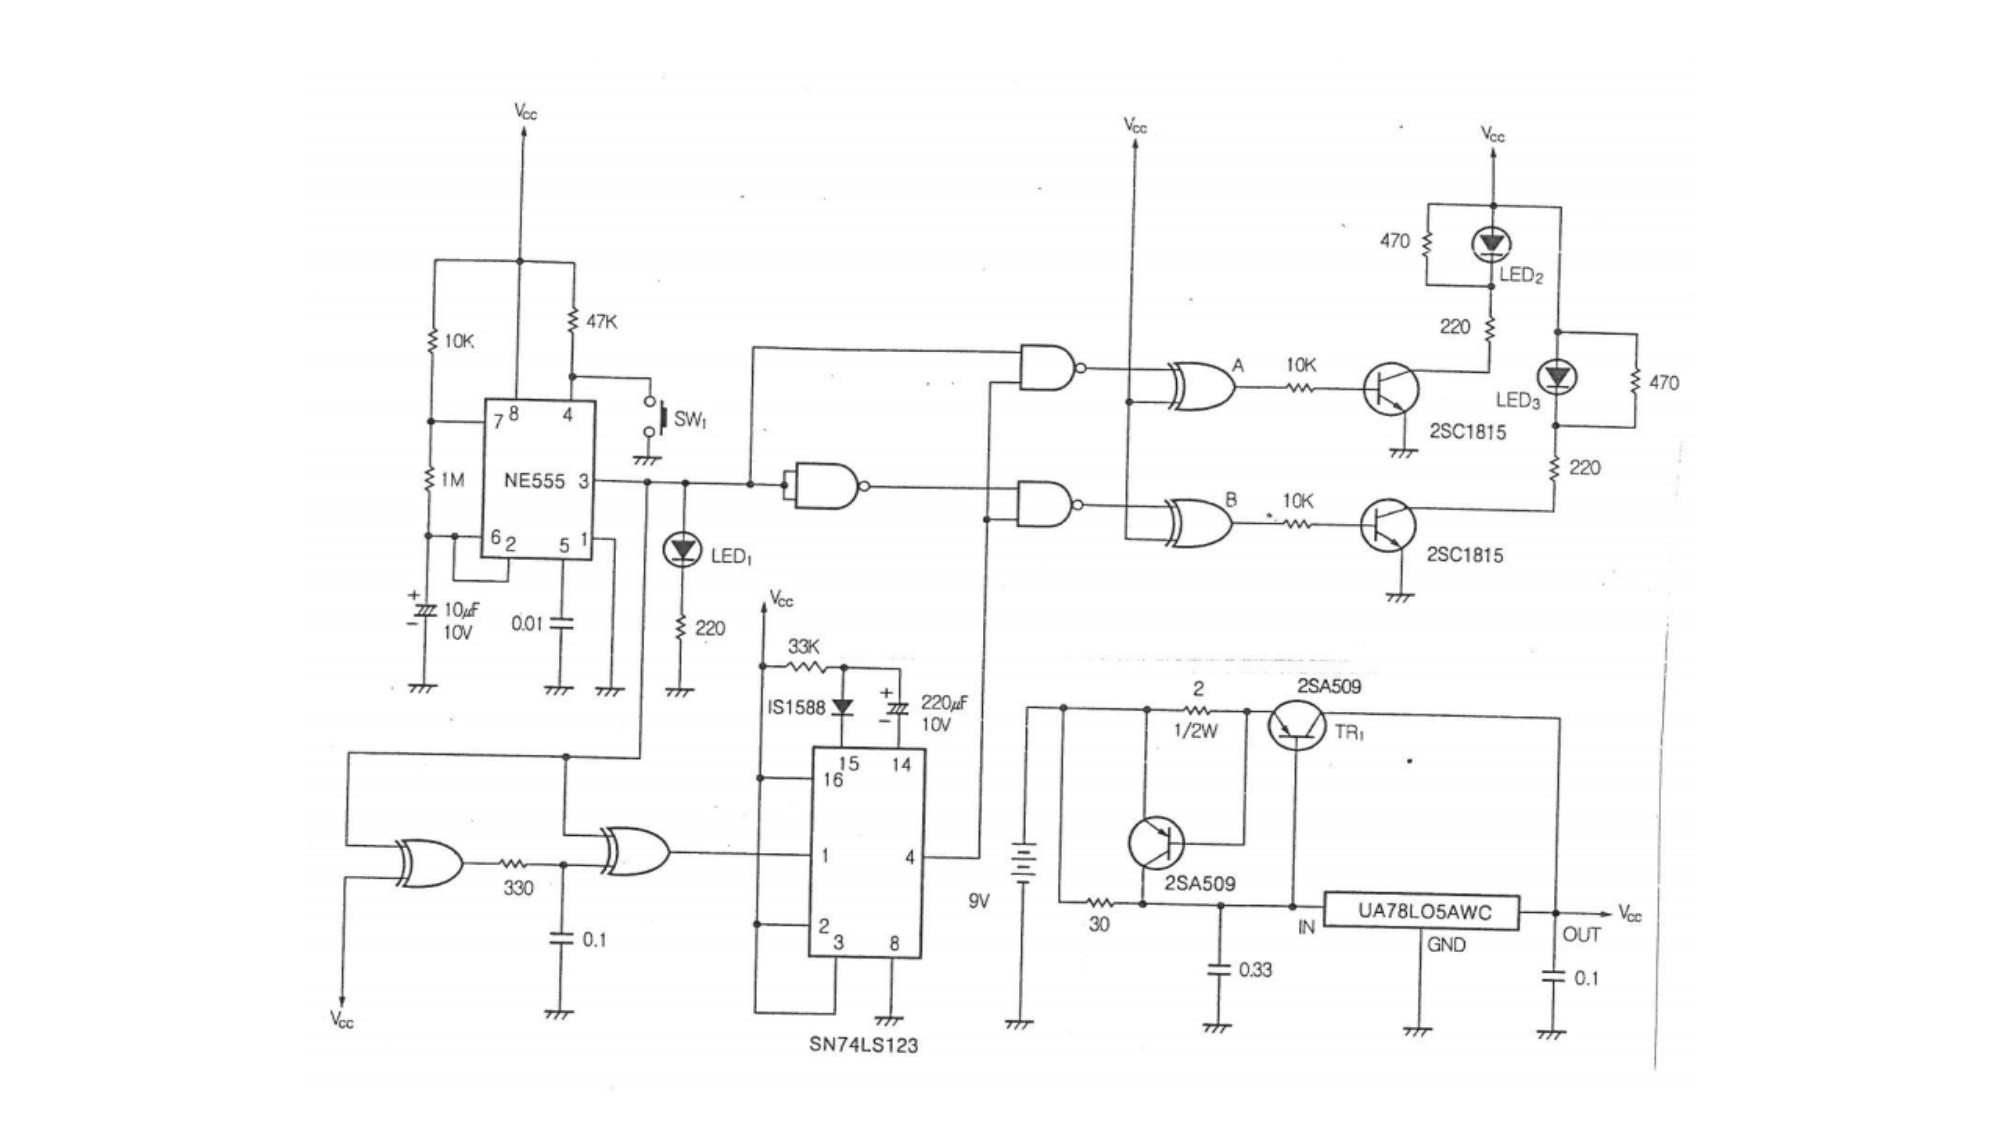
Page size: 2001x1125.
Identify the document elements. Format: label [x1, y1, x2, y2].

picture [303, 57, 1697, 1094]
